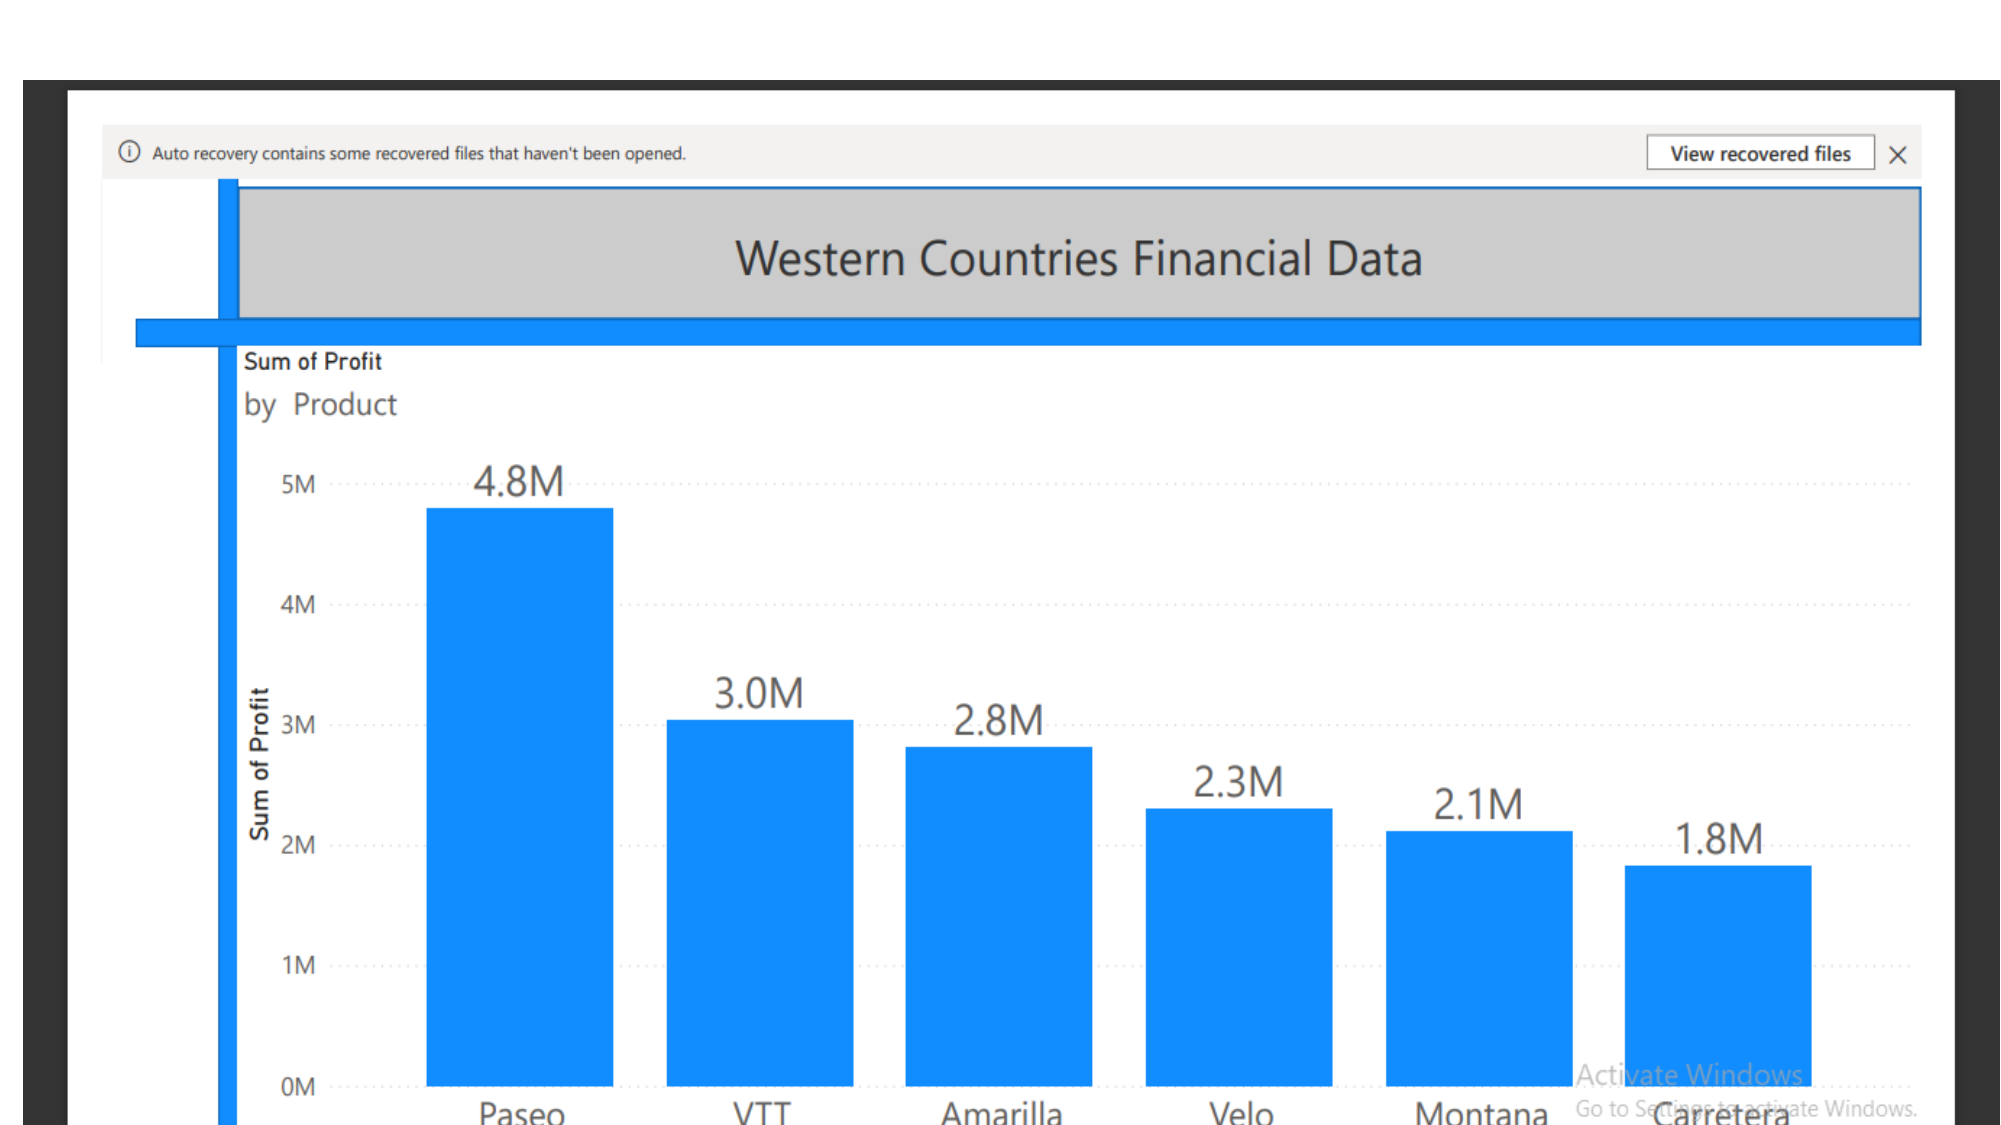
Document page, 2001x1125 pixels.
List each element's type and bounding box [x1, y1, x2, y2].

list [23, 80, 2000, 1125]
